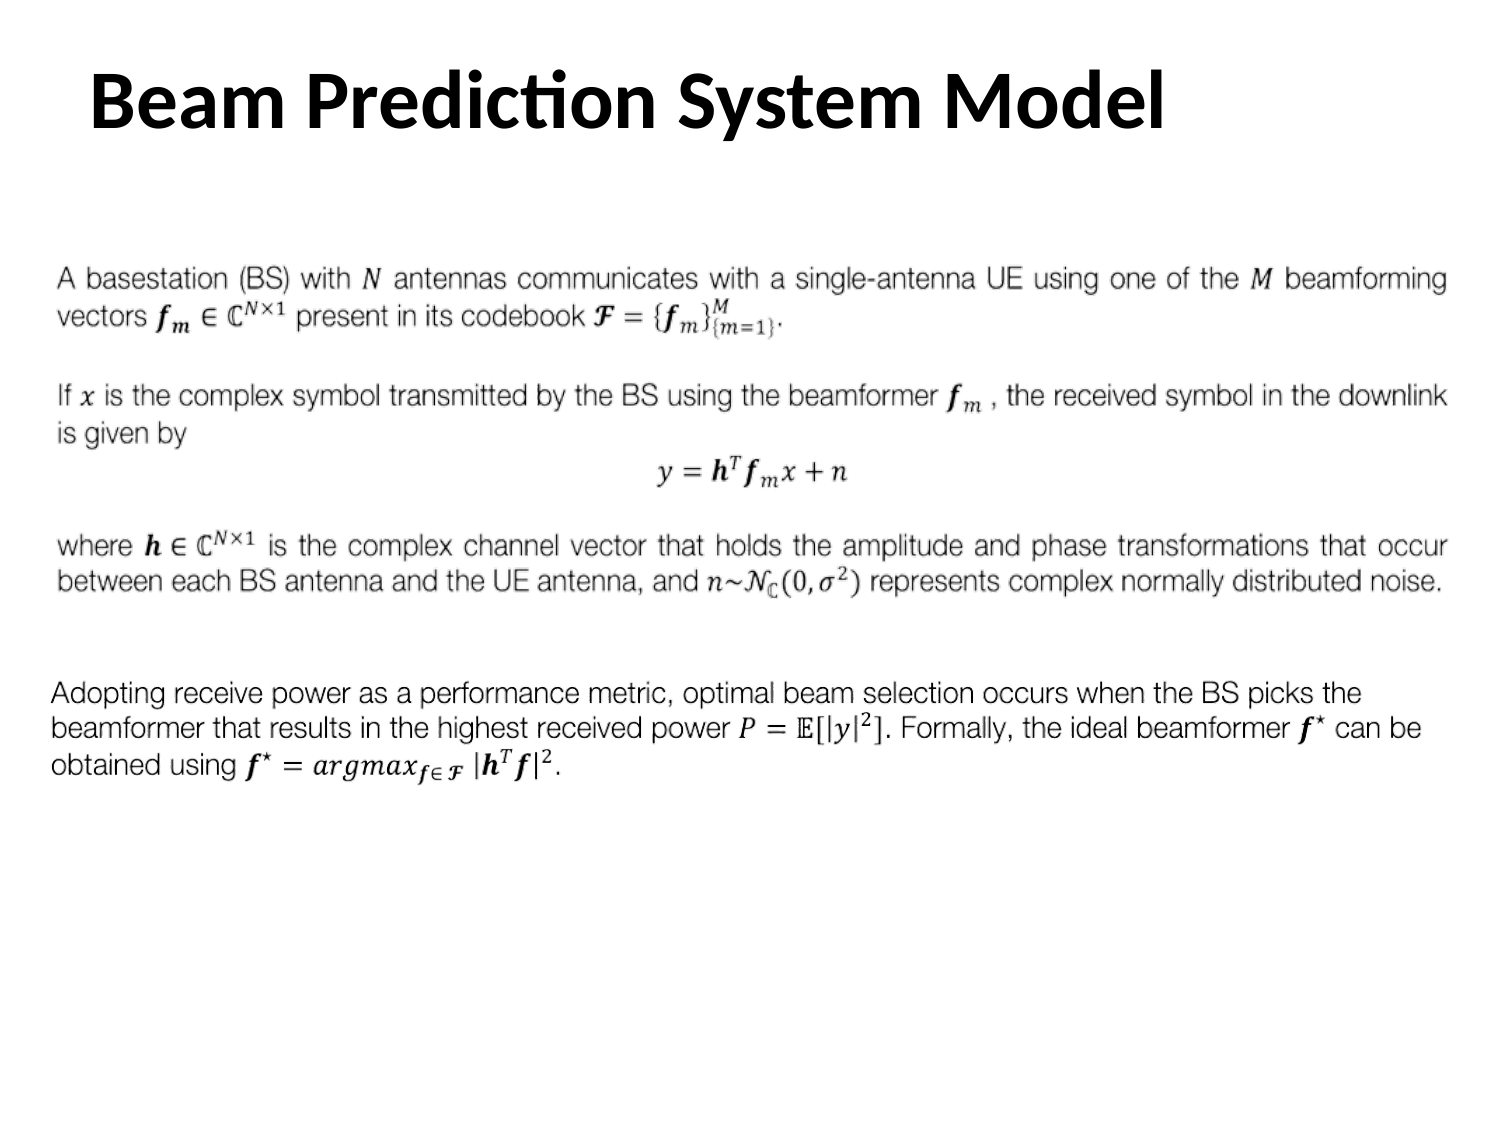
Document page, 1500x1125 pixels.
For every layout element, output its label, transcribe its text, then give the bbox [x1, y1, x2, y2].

title Beam Prediction System Model [74, 2, 1425, 190]
picture [33, 662, 1494, 801]
picture [40, 247, 1466, 618]
